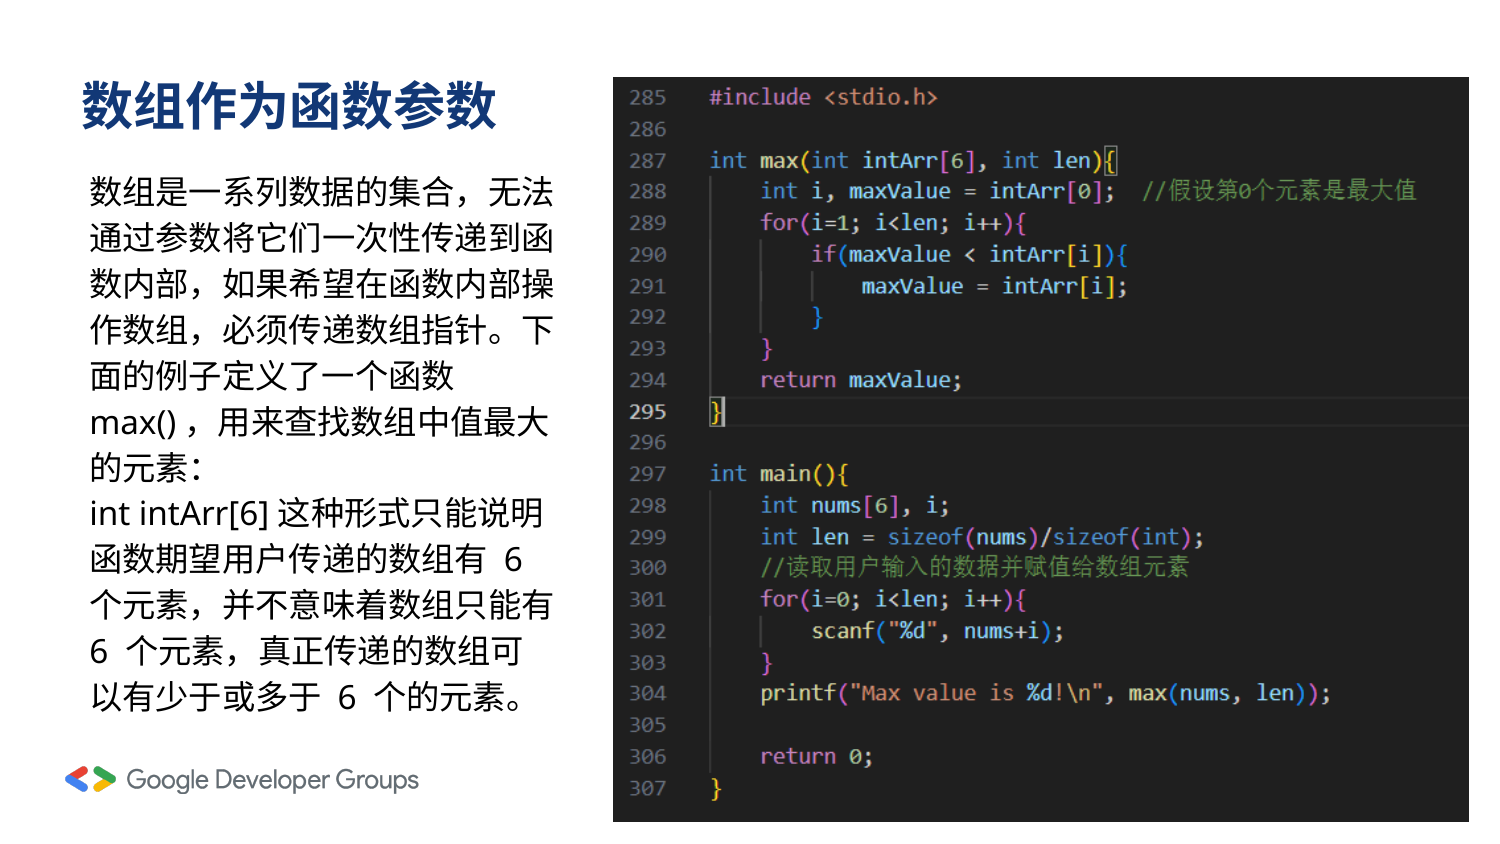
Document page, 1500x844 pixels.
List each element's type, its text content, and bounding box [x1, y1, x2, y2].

title 数组作为函数参数 [66, 26, 650, 151]
picture [613, 77, 1469, 822]
list 数组是一系列数据的集合，无法通过参数将它们一次性传递到函数内部，如果希望在函数内部操作数组，必须传递数组指针。下面的例子定义了一个函数 max()，用来查找数组中值最大的元素： int intArr[6]这种形式只能说明函数期望用户传递的数组有 6 个元素，并不意味着数组只能有 6 个元素，真正传递的数组可以有少于或多于 6 个的元素。 [53, 150, 571, 749]
picture [64, 766, 419, 794]
